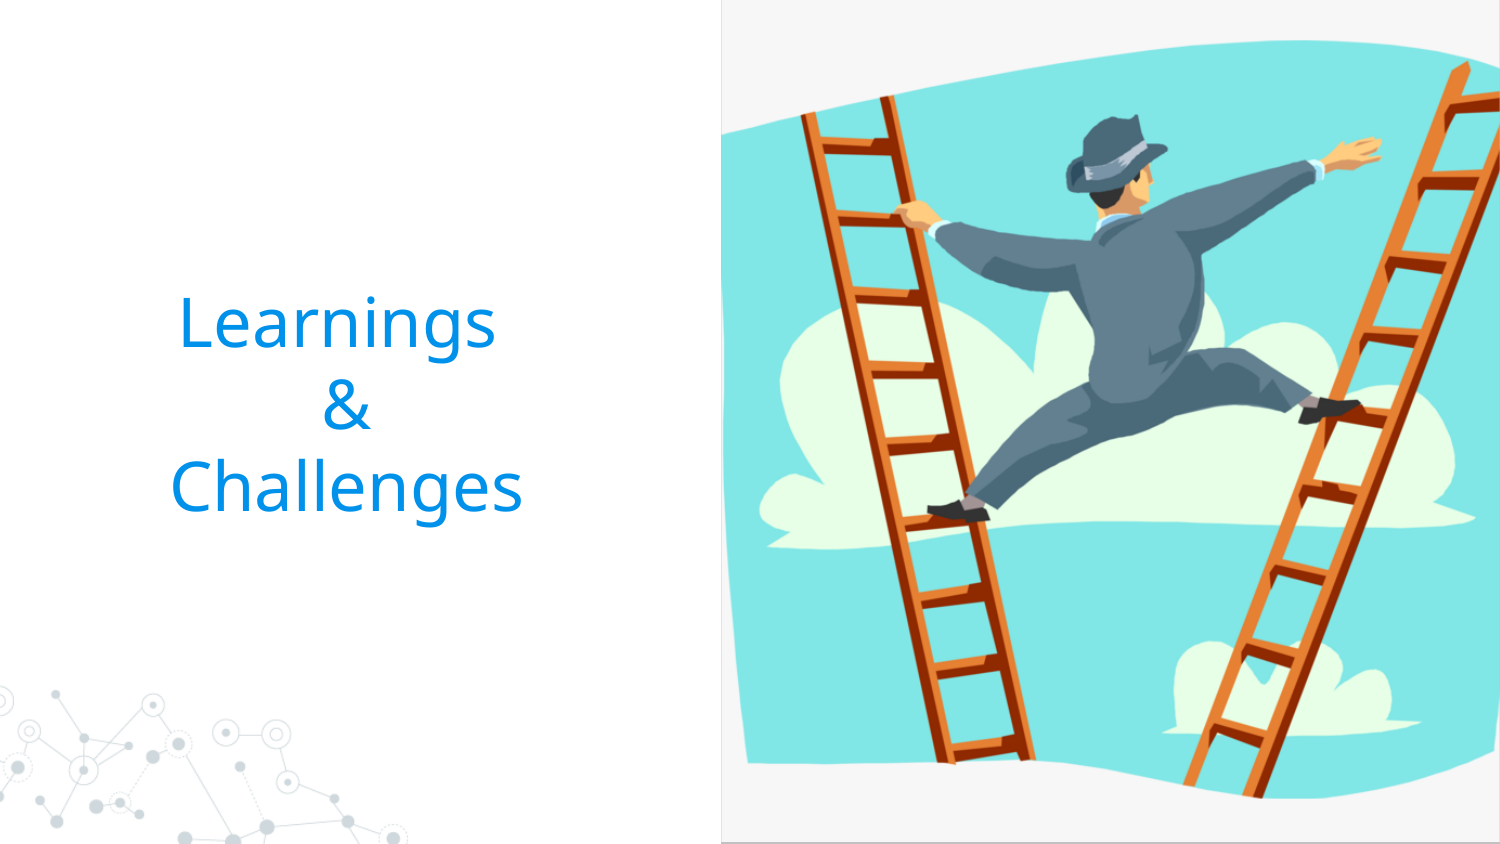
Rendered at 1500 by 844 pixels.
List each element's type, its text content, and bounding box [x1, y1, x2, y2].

title Learnings & Challenges [136, 278, 558, 535]
picture [0, 0, 1500, 844]
